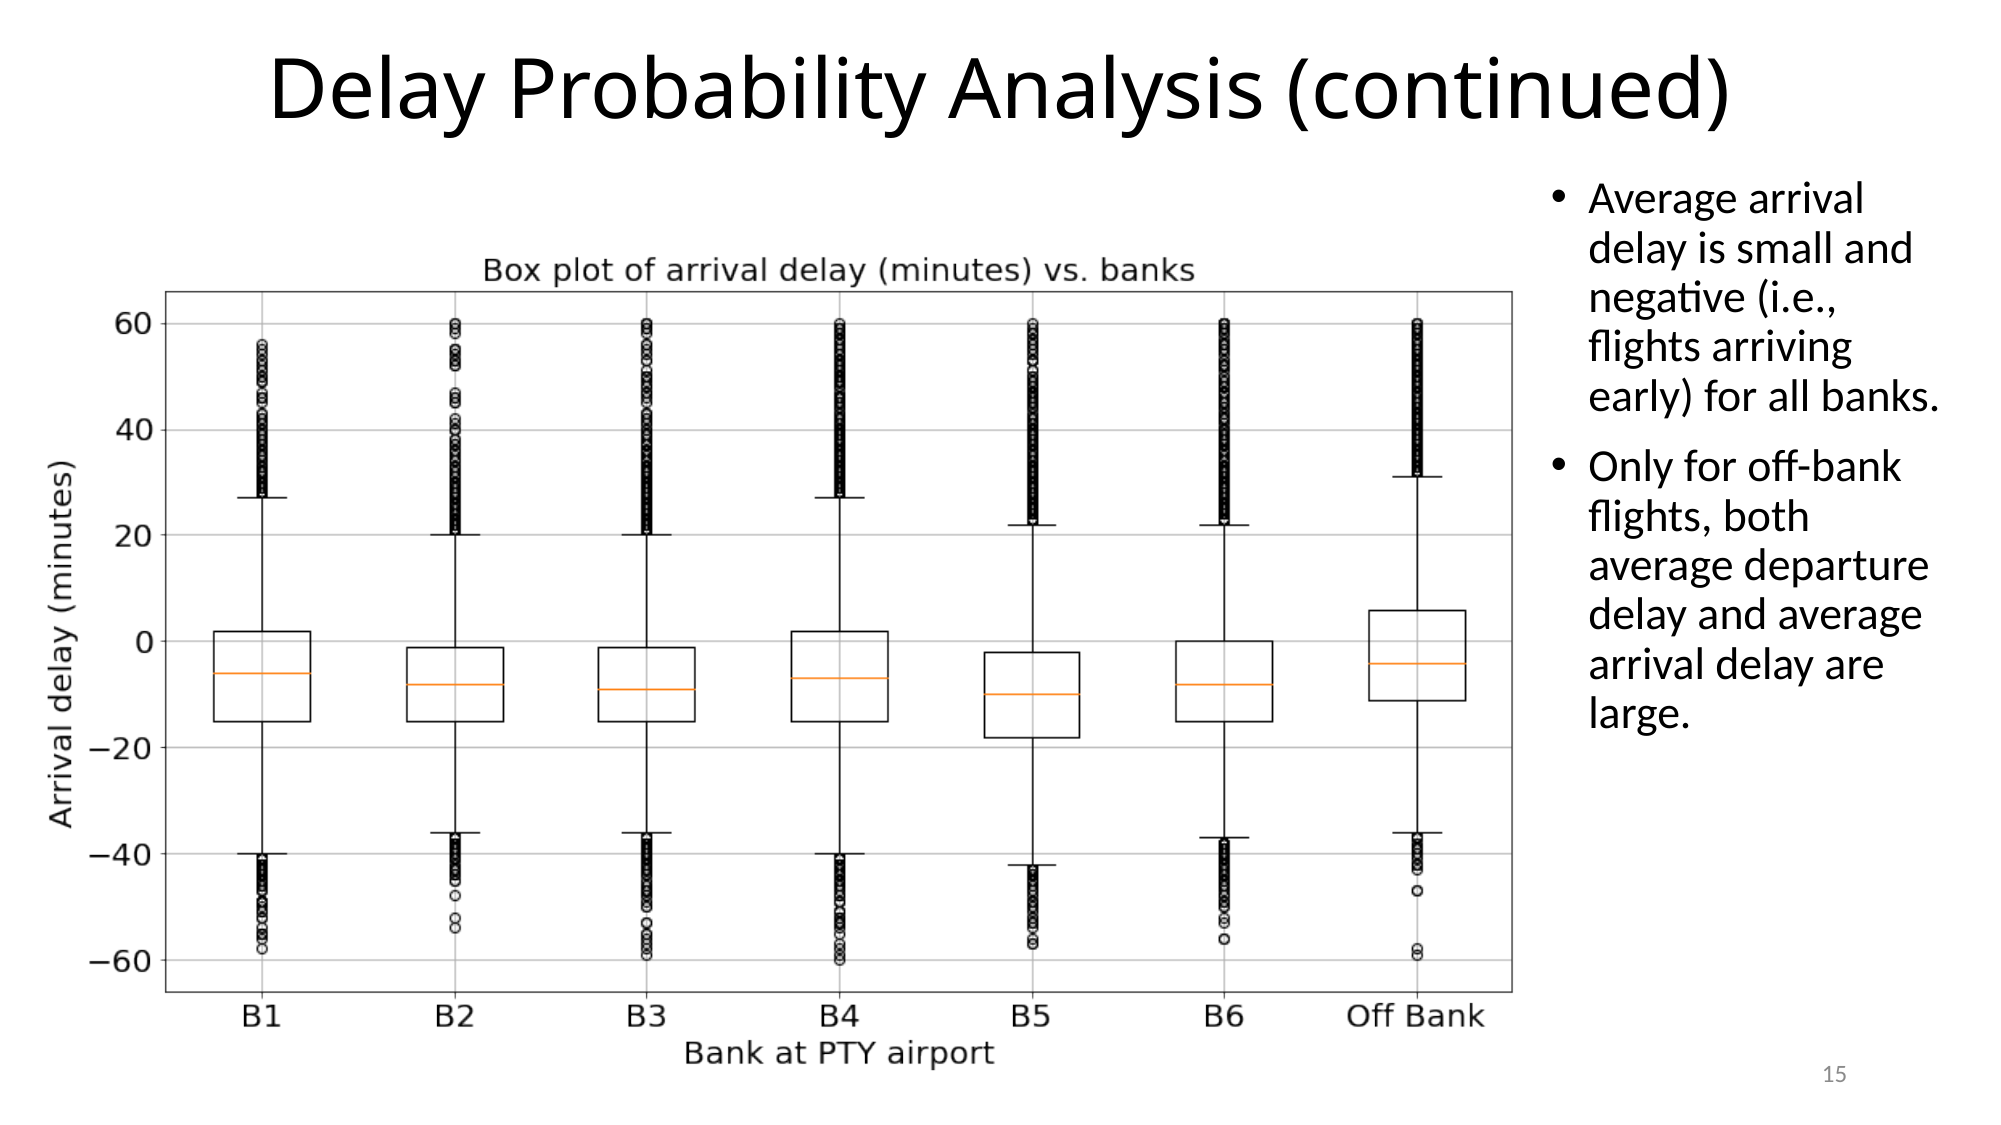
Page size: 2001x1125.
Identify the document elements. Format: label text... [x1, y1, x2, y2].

list Average arrival delay is small and negative (i.e., flights arriving early) for all banks. Only for off-bank flights, both average departure delay and average arrival delay are large. [1535, 166, 1962, 1020]
picture [38, 246, 1523, 1082]
title Delay Probability Analysis (continued) [137, 24, 1863, 159]
slide_number 15 [1412, 1042, 1863, 1103]
